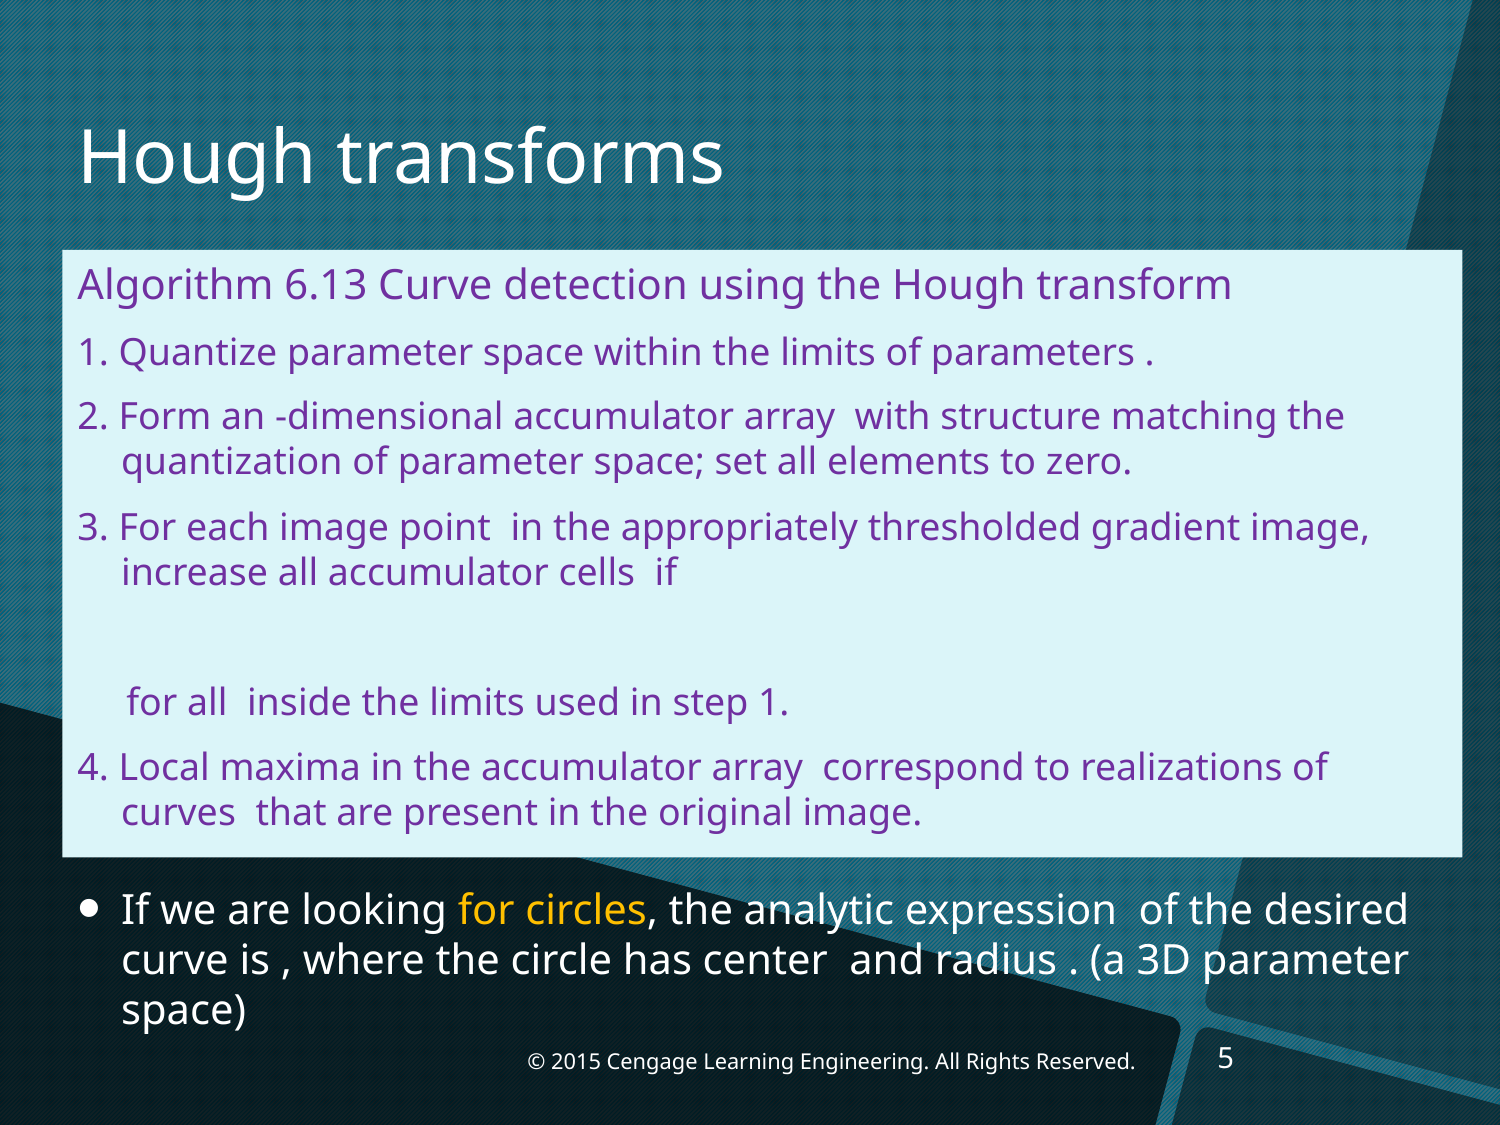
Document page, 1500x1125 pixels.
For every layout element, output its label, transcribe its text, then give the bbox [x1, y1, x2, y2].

slide_number 5 [1202, 1024, 1463, 1094]
title Hough transforms [62, 82, 1463, 225]
footer © 2015 Cengage Learning Engineering. All Rights Reserved. [512, 1032, 1163, 1093]
